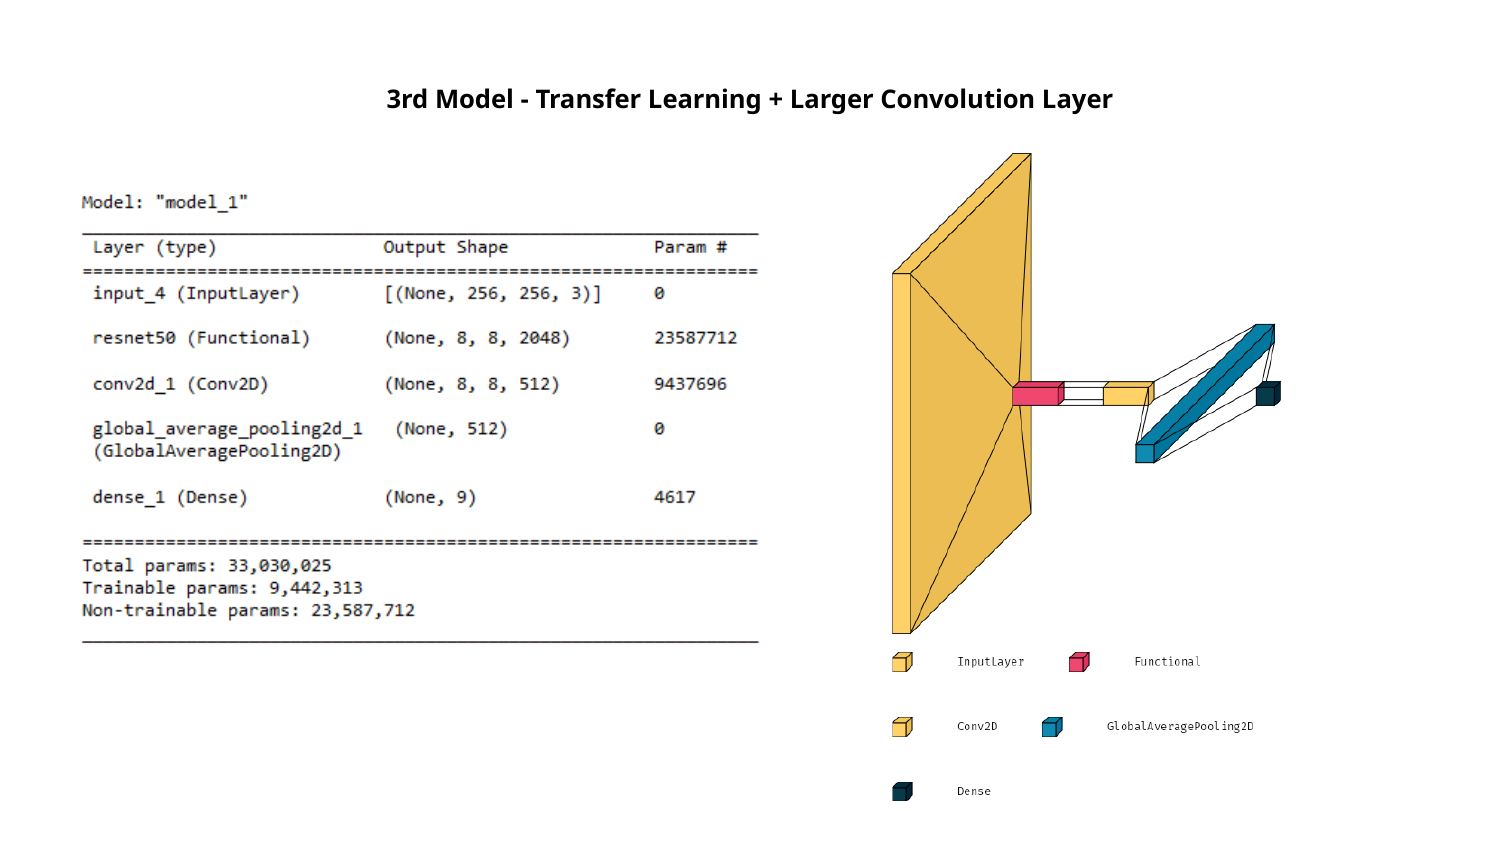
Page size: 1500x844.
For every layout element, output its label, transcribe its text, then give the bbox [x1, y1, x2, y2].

picture [874, 153, 1299, 819]
picture [74, 192, 806, 652]
title 3rd Model - Transfer Learning + Larger Convolution Layer [75, 67, 1425, 129]
